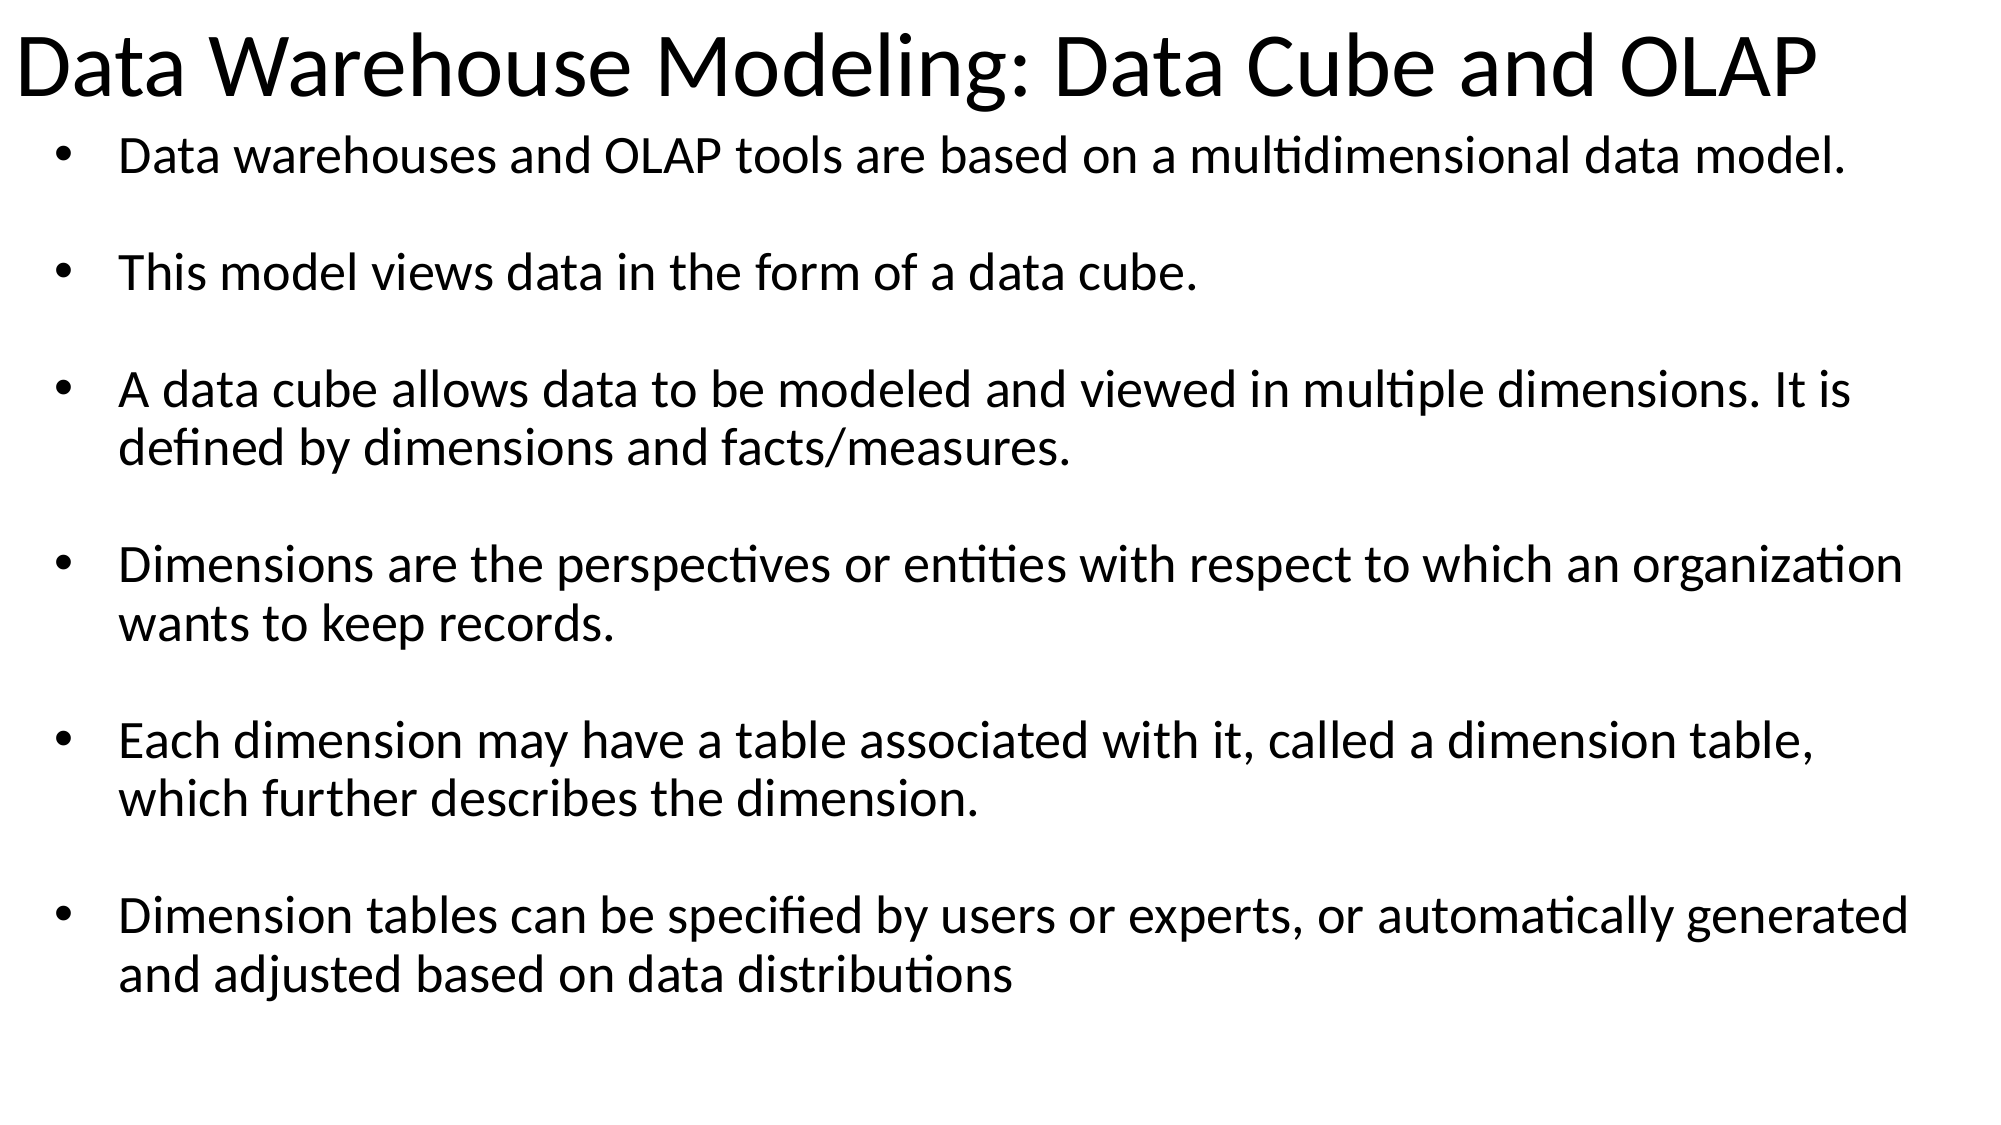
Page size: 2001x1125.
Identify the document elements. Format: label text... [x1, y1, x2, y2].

title Data Warehouse Modeling: Data Cube and OLAP [0, 9, 2000, 143]
list Data warehouses and OLAP tools are based on a multidimensional data model. This model views data in the form of a data cube. A data cube allows data to be modeled and viewed in multiple dimensions. It is defined by dimensions and facts/measures. Dimensions are the perspectives or entities with respect to which an organization wants to keep records. Each dimension may have a table associated with it, called a dimension table, which further describes the dimension. Dimension tables can be specified by users or experts, or automatically generated and adjusted based on data distributions [28, 118, 1964, 1014]
